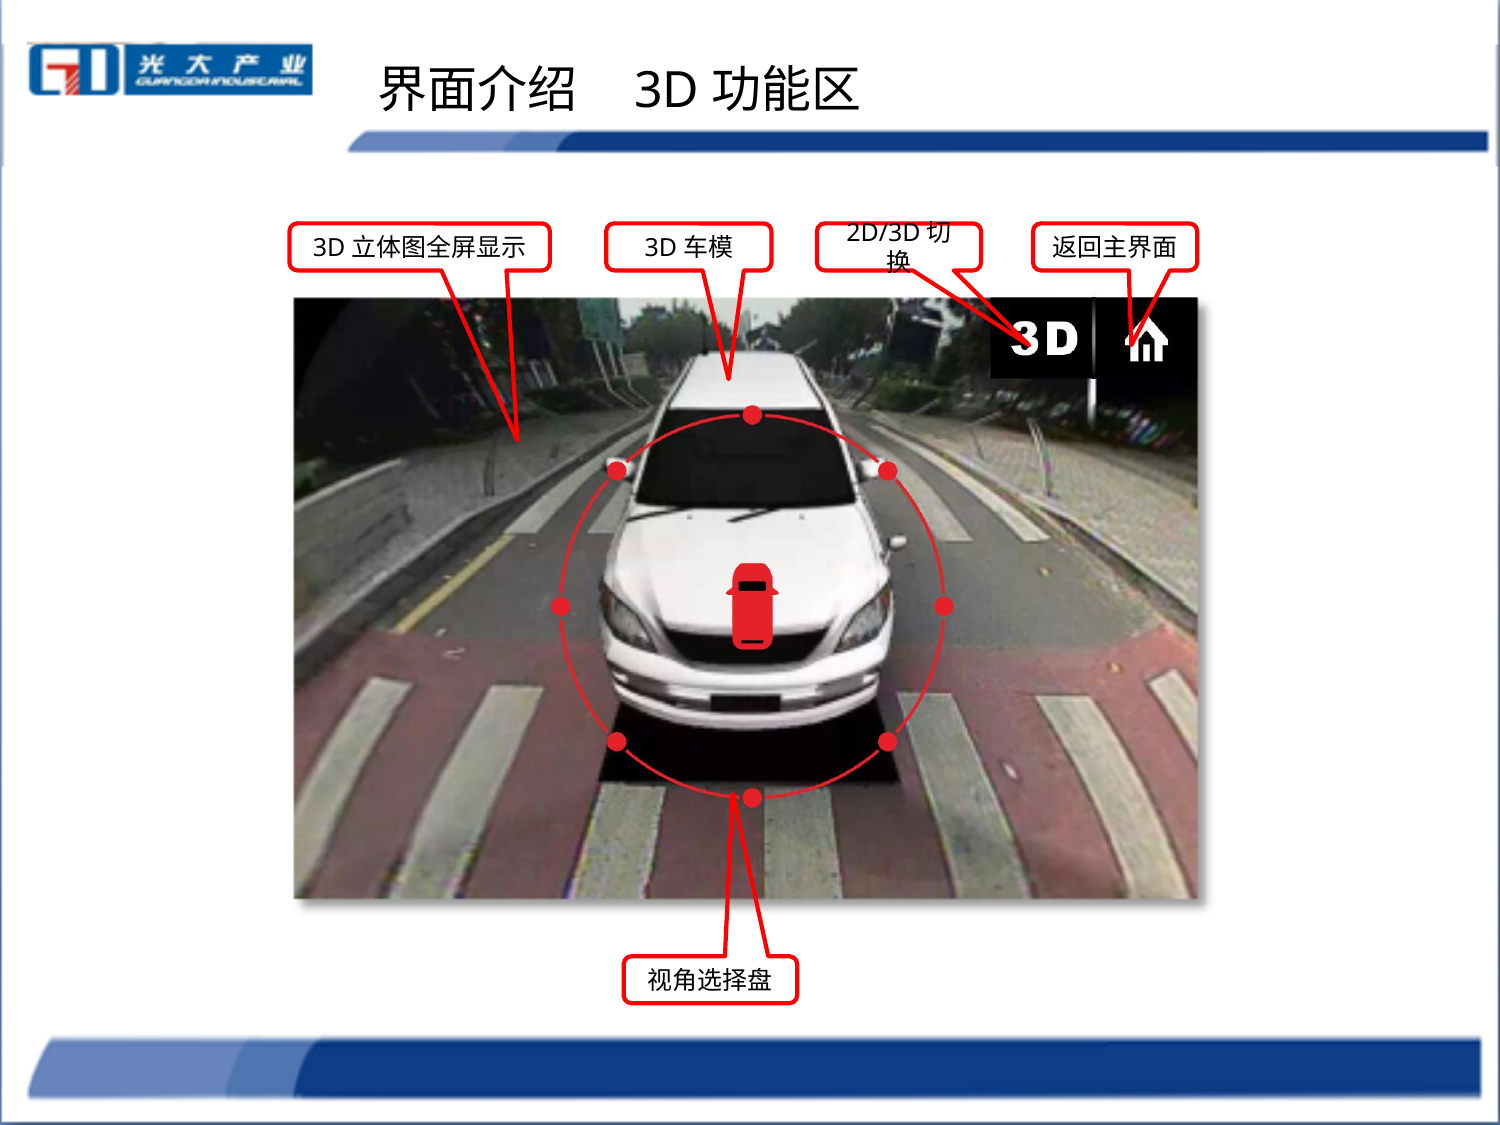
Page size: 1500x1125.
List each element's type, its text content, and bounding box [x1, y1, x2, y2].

picture [0, 0, 1500, 1125]
text_box 界面介绍 3D功能区 [362, 49, 1400, 125]
text_box 3D车模 [604, 221, 774, 291]
text_box 返回主界面 [1030, 221, 1200, 291]
text_box 2D/3D切换 [814, 221, 984, 291]
text_box 3D立体图全屏显示 [287, 221, 552, 291]
text_box 视角选择盘 [621, 929, 800, 1006]
